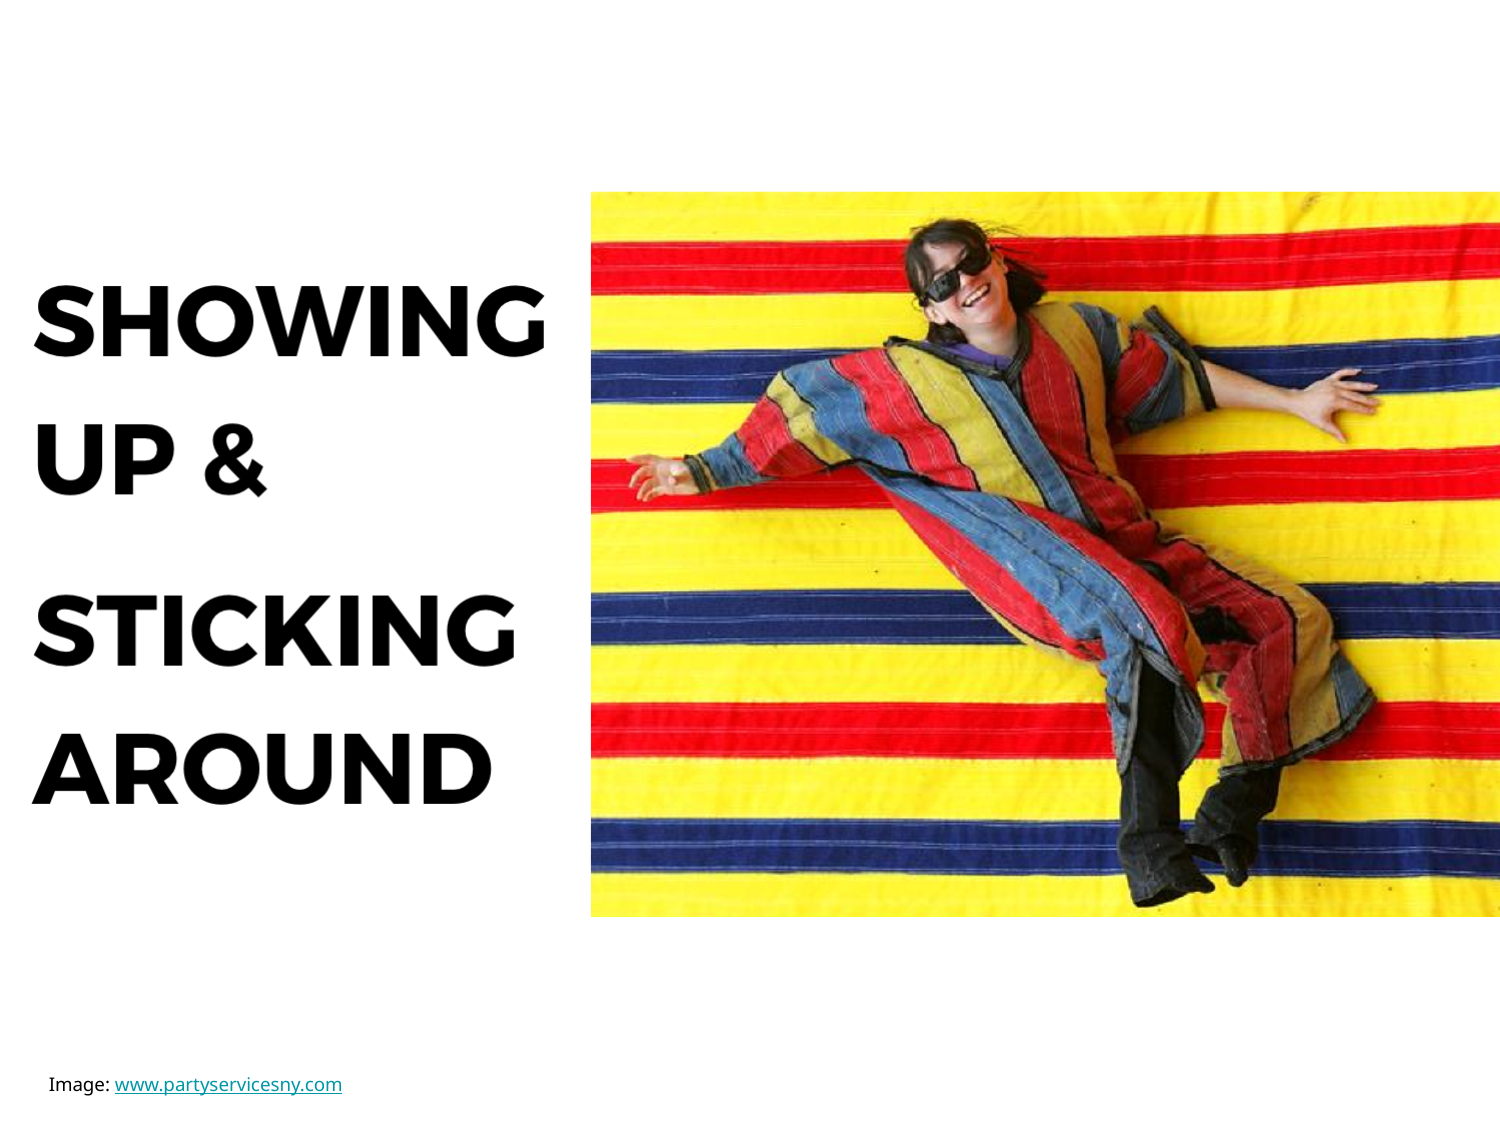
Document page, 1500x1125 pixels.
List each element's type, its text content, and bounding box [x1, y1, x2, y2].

picture [0, 92, 1500, 1016]
text_box Image: www.partyservicesny.com [33, 1057, 1238, 1125]
